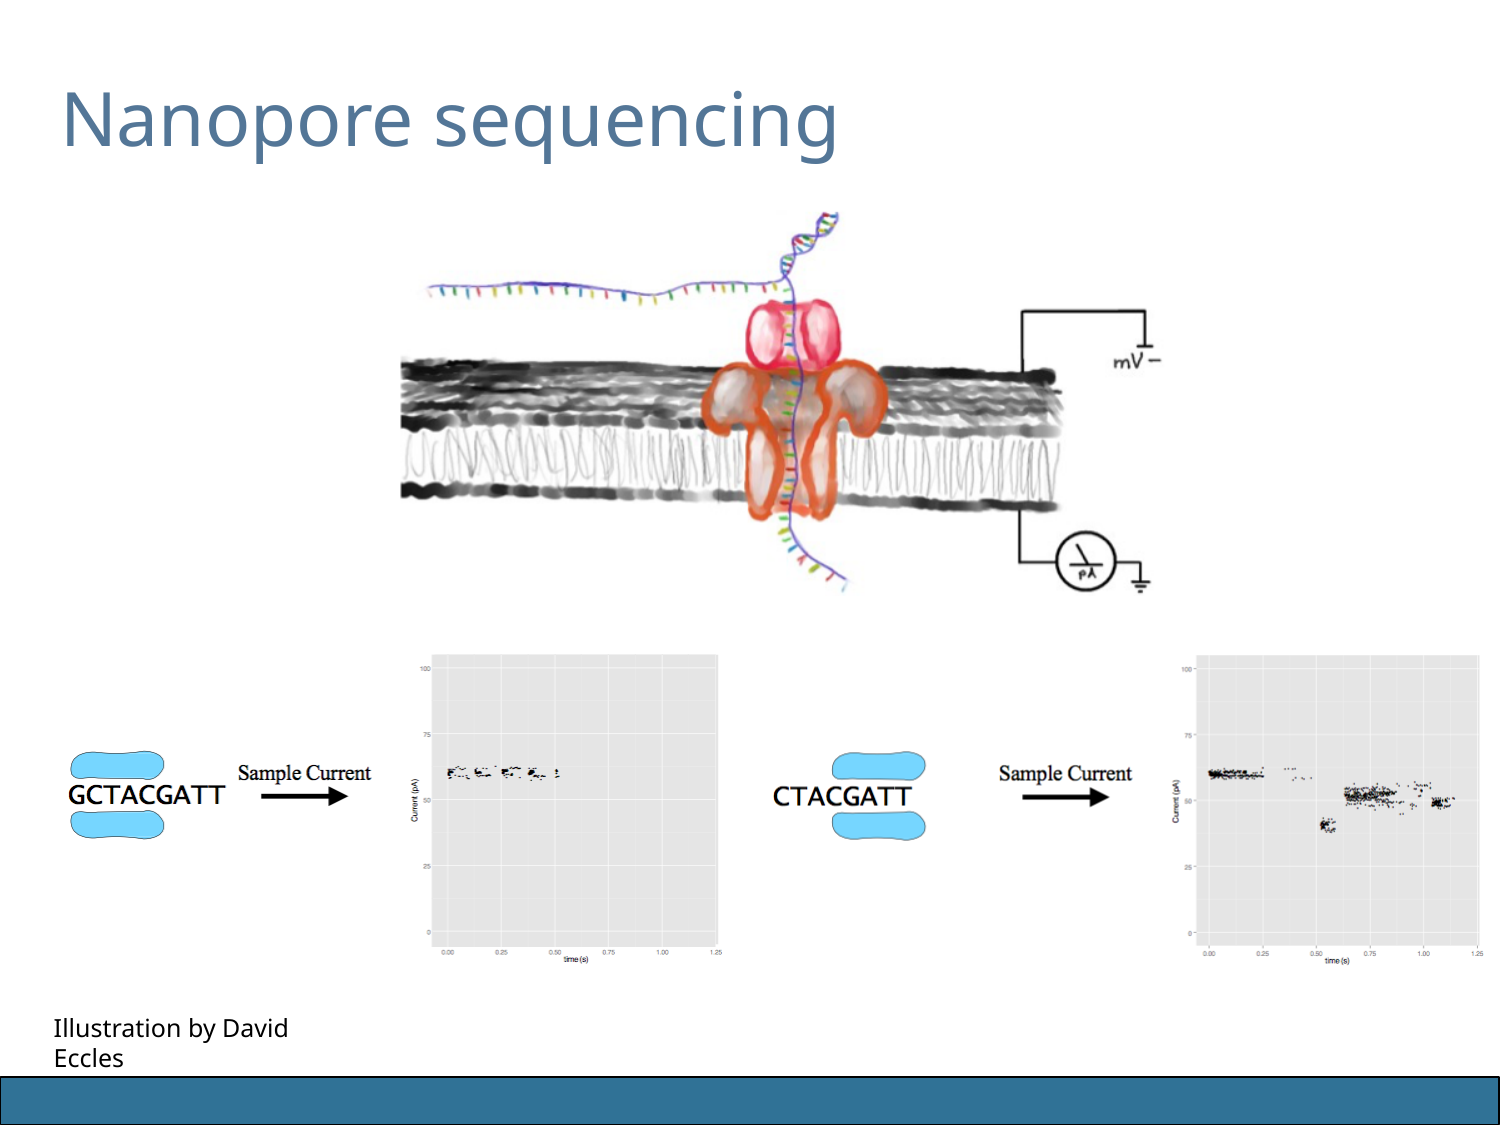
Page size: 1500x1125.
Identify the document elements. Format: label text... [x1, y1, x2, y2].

text_box Nanopore sequencing [53, 45, 1492, 189]
picture [57, 177, 1500, 986]
text_box Illustration by David Eccles [45, 1004, 363, 1082]
text_box [0, 1076, 1500, 1125]
